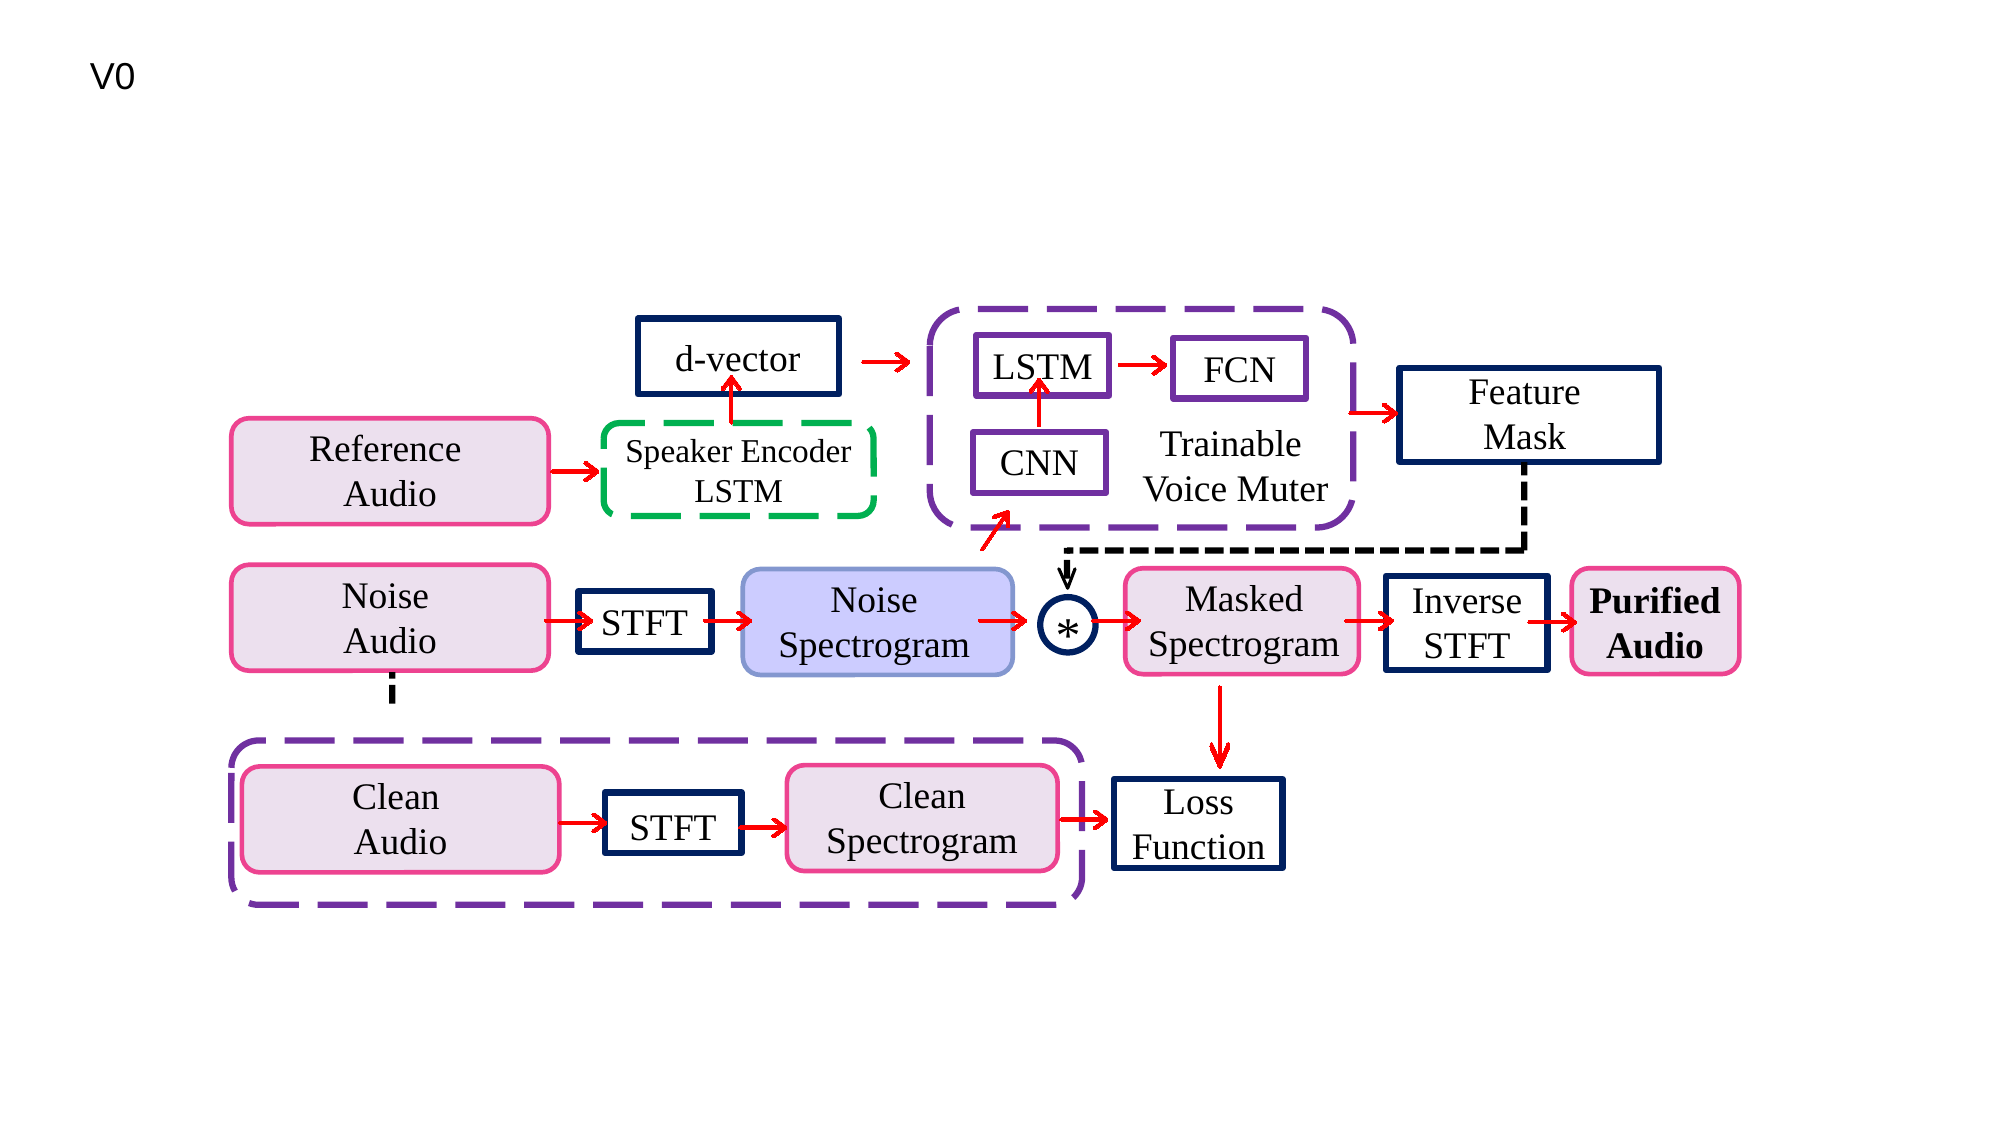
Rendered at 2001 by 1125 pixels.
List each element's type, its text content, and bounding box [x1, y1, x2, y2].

text_box [927, 306, 1356, 530]
text_box [1118, 355, 1167, 376]
text_box [1018, 613, 1027, 629]
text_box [571, 792, 775, 856]
text_box V0 [74, 44, 375, 102]
text_box [553, 461, 599, 482]
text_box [1337, 359, 1722, 510]
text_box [231, 416, 550, 525]
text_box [786, 763, 1058, 872]
text_box [1100, 619, 1119, 623]
text_box [1209, 685, 1230, 767]
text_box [742, 567, 1014, 676]
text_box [1553, 567, 1757, 675]
text_box [892, 352, 910, 373]
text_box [976, 334, 1110, 396]
text_box [980, 510, 1010, 551]
text_box [1057, 567, 1077, 590]
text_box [588, 318, 887, 395]
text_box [1092, 768, 1305, 875]
text_box Speaker Encoder LSTM [601, 420, 876, 519]
text_box [229, 738, 1085, 907]
text_box [1063, 817, 1087, 822]
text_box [1039, 595, 1096, 671]
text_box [1172, 337, 1307, 399]
text_box [729, 404, 733, 425]
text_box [1385, 568, 1548, 674]
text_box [1124, 566, 1364, 675]
text_box [1037, 405, 1041, 427]
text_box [231, 562, 550, 671]
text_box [545, 590, 744, 652]
text_box [1367, 619, 1380, 623]
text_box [972, 430, 1107, 494]
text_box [241, 764, 560, 873]
text_box Trainable Voice Muter [1089, 411, 1335, 517]
